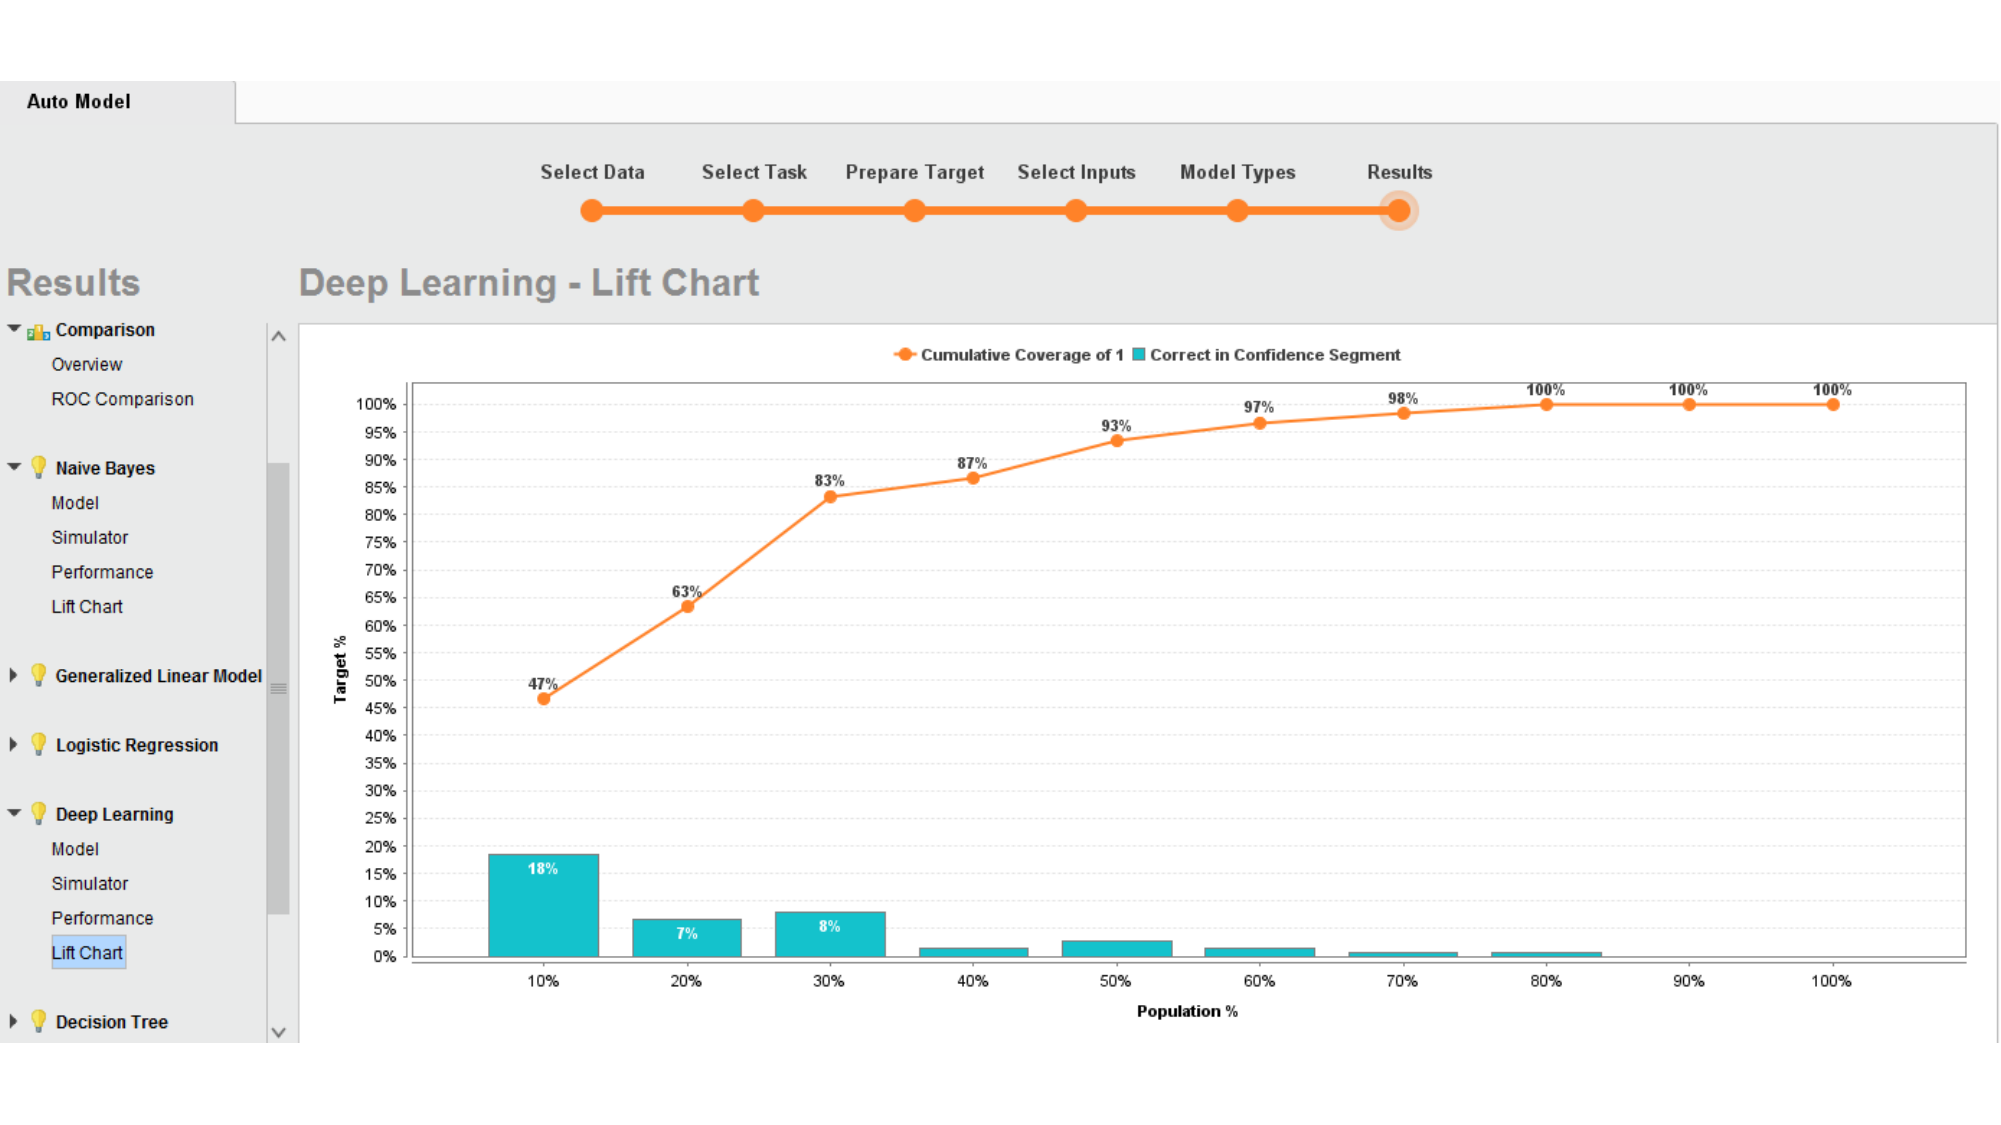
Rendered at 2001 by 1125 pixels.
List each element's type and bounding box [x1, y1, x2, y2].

picture [0, 81, 2000, 1044]
